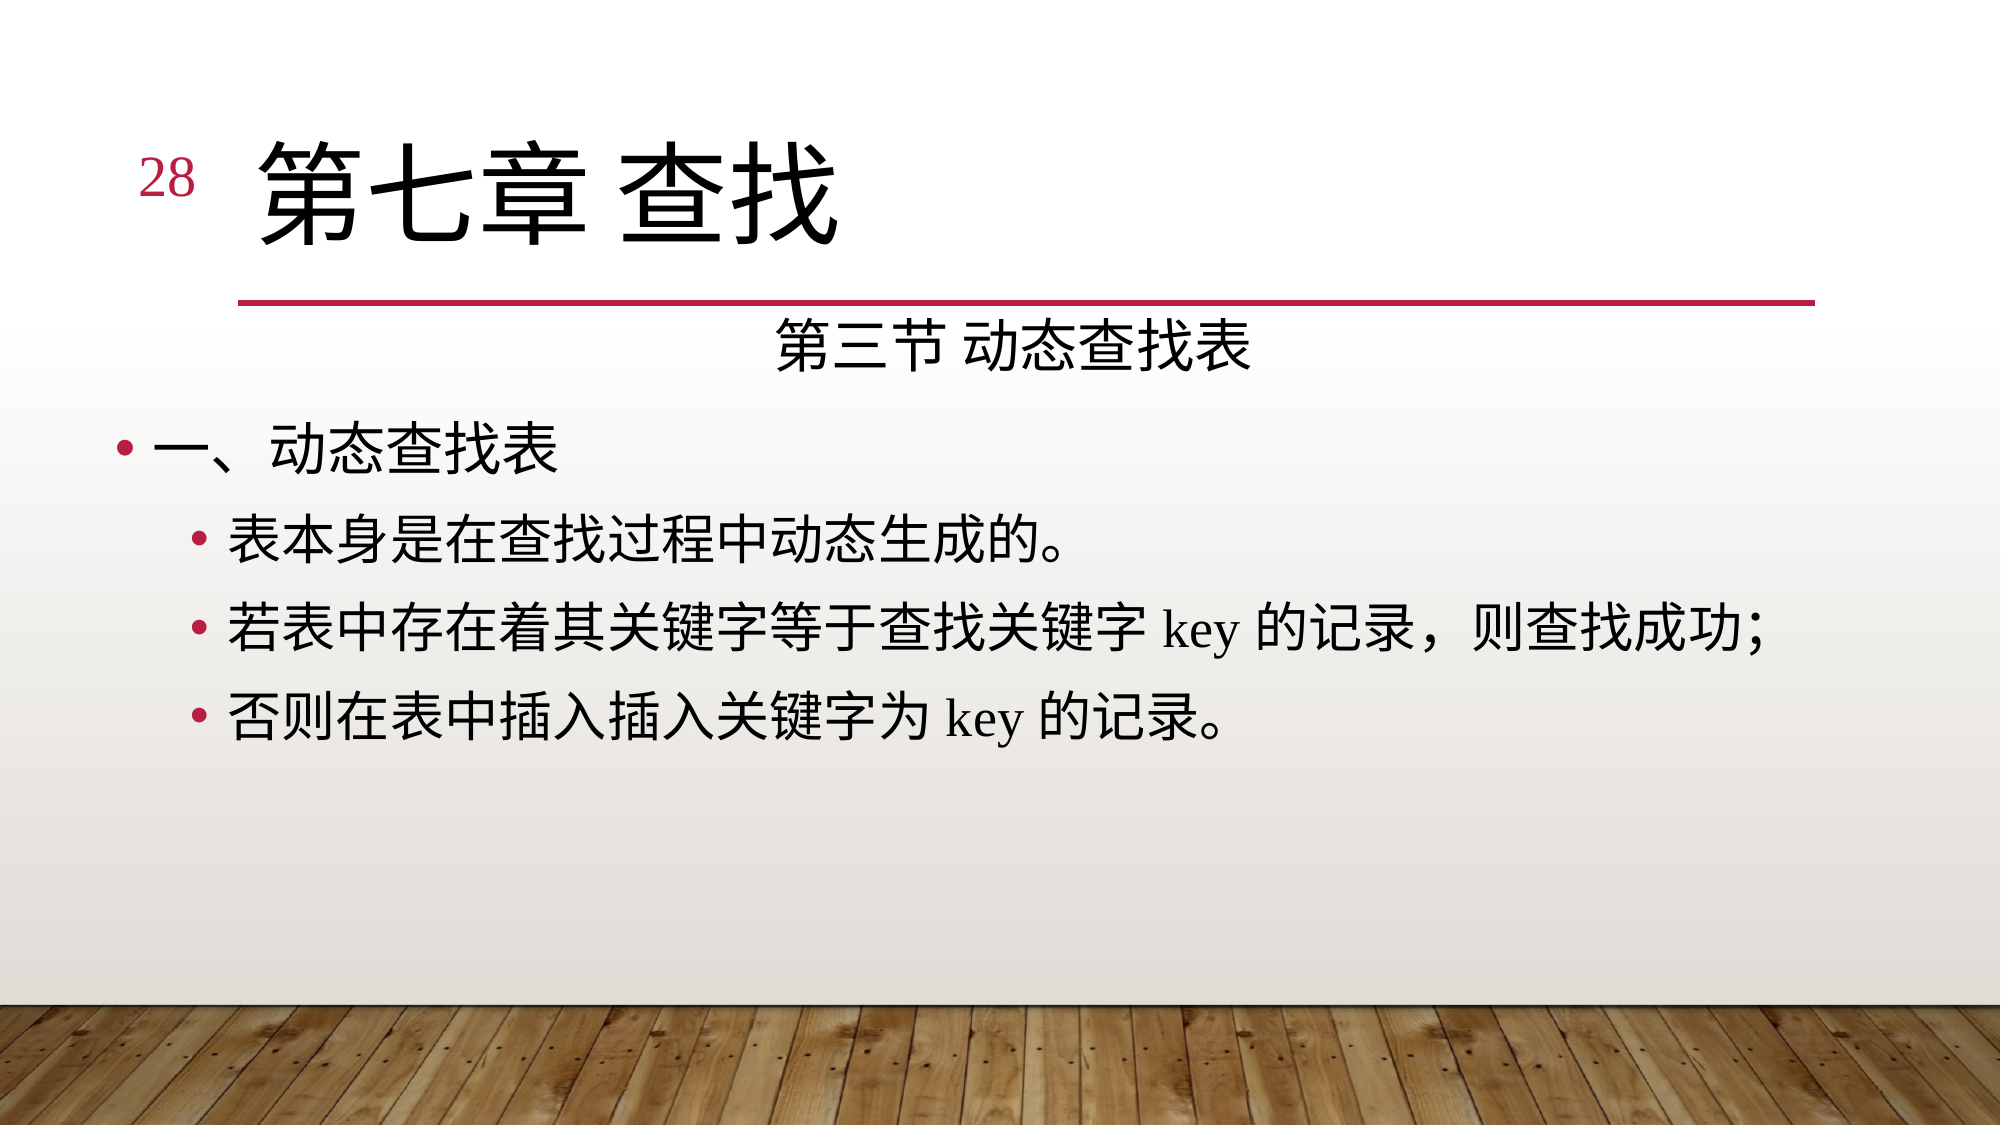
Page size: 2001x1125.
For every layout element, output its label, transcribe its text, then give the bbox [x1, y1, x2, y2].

list 一、动态查找表 表本身是在查找过程中动态生成的。 若表中存在着其关键字等于查找关键字key的记录，则查找成功； 否则在表中插入插入关键字为key的记录。 [100, 390, 1900, 1091]
picture [0, 1005, 2000, 1125]
text_box 第三节 动态查找表 [758, 301, 1666, 387]
slide_number 28 [78, 131, 212, 214]
title 第七章 查找 [238, 131, 1814, 305]
